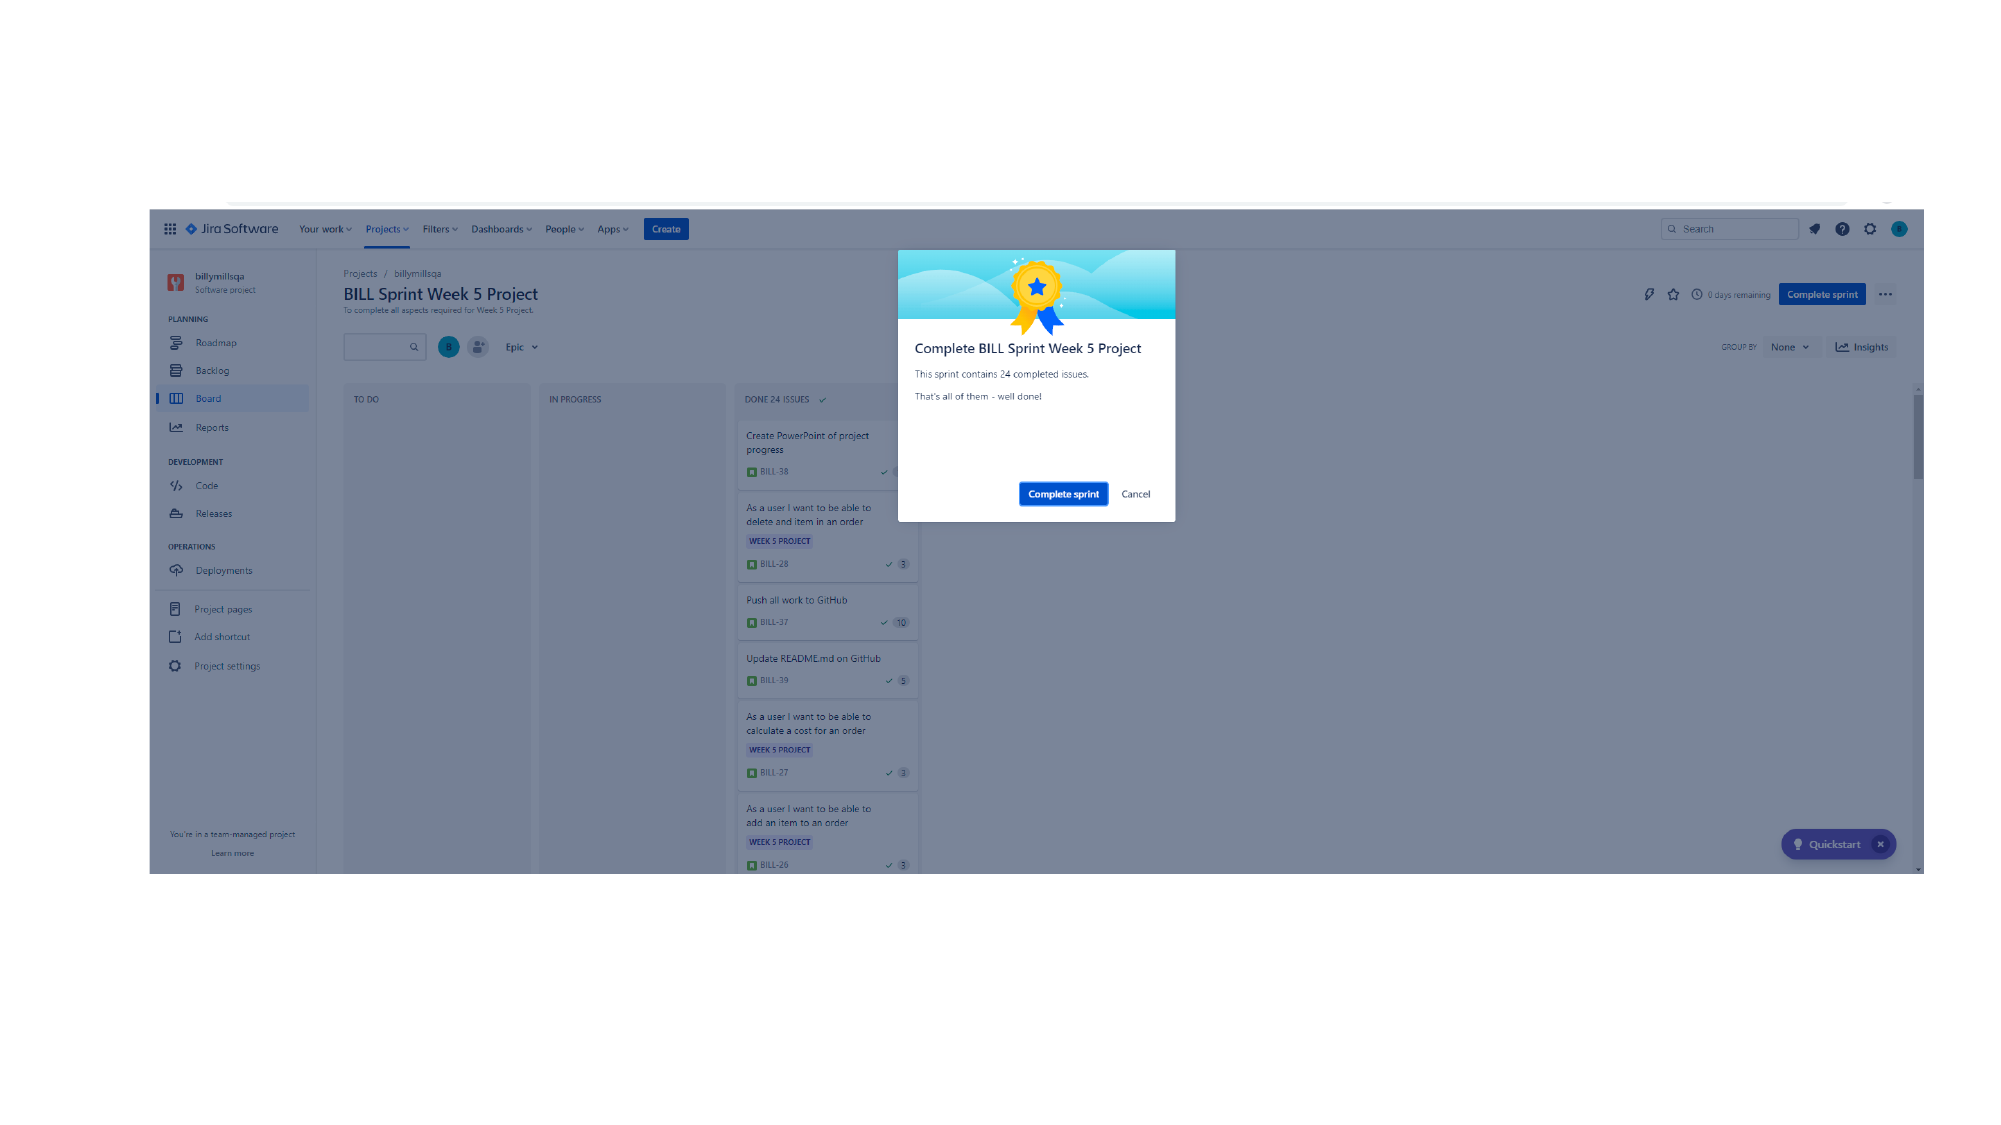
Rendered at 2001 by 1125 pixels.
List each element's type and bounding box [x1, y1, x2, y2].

picture [149, 202, 1924, 874]
